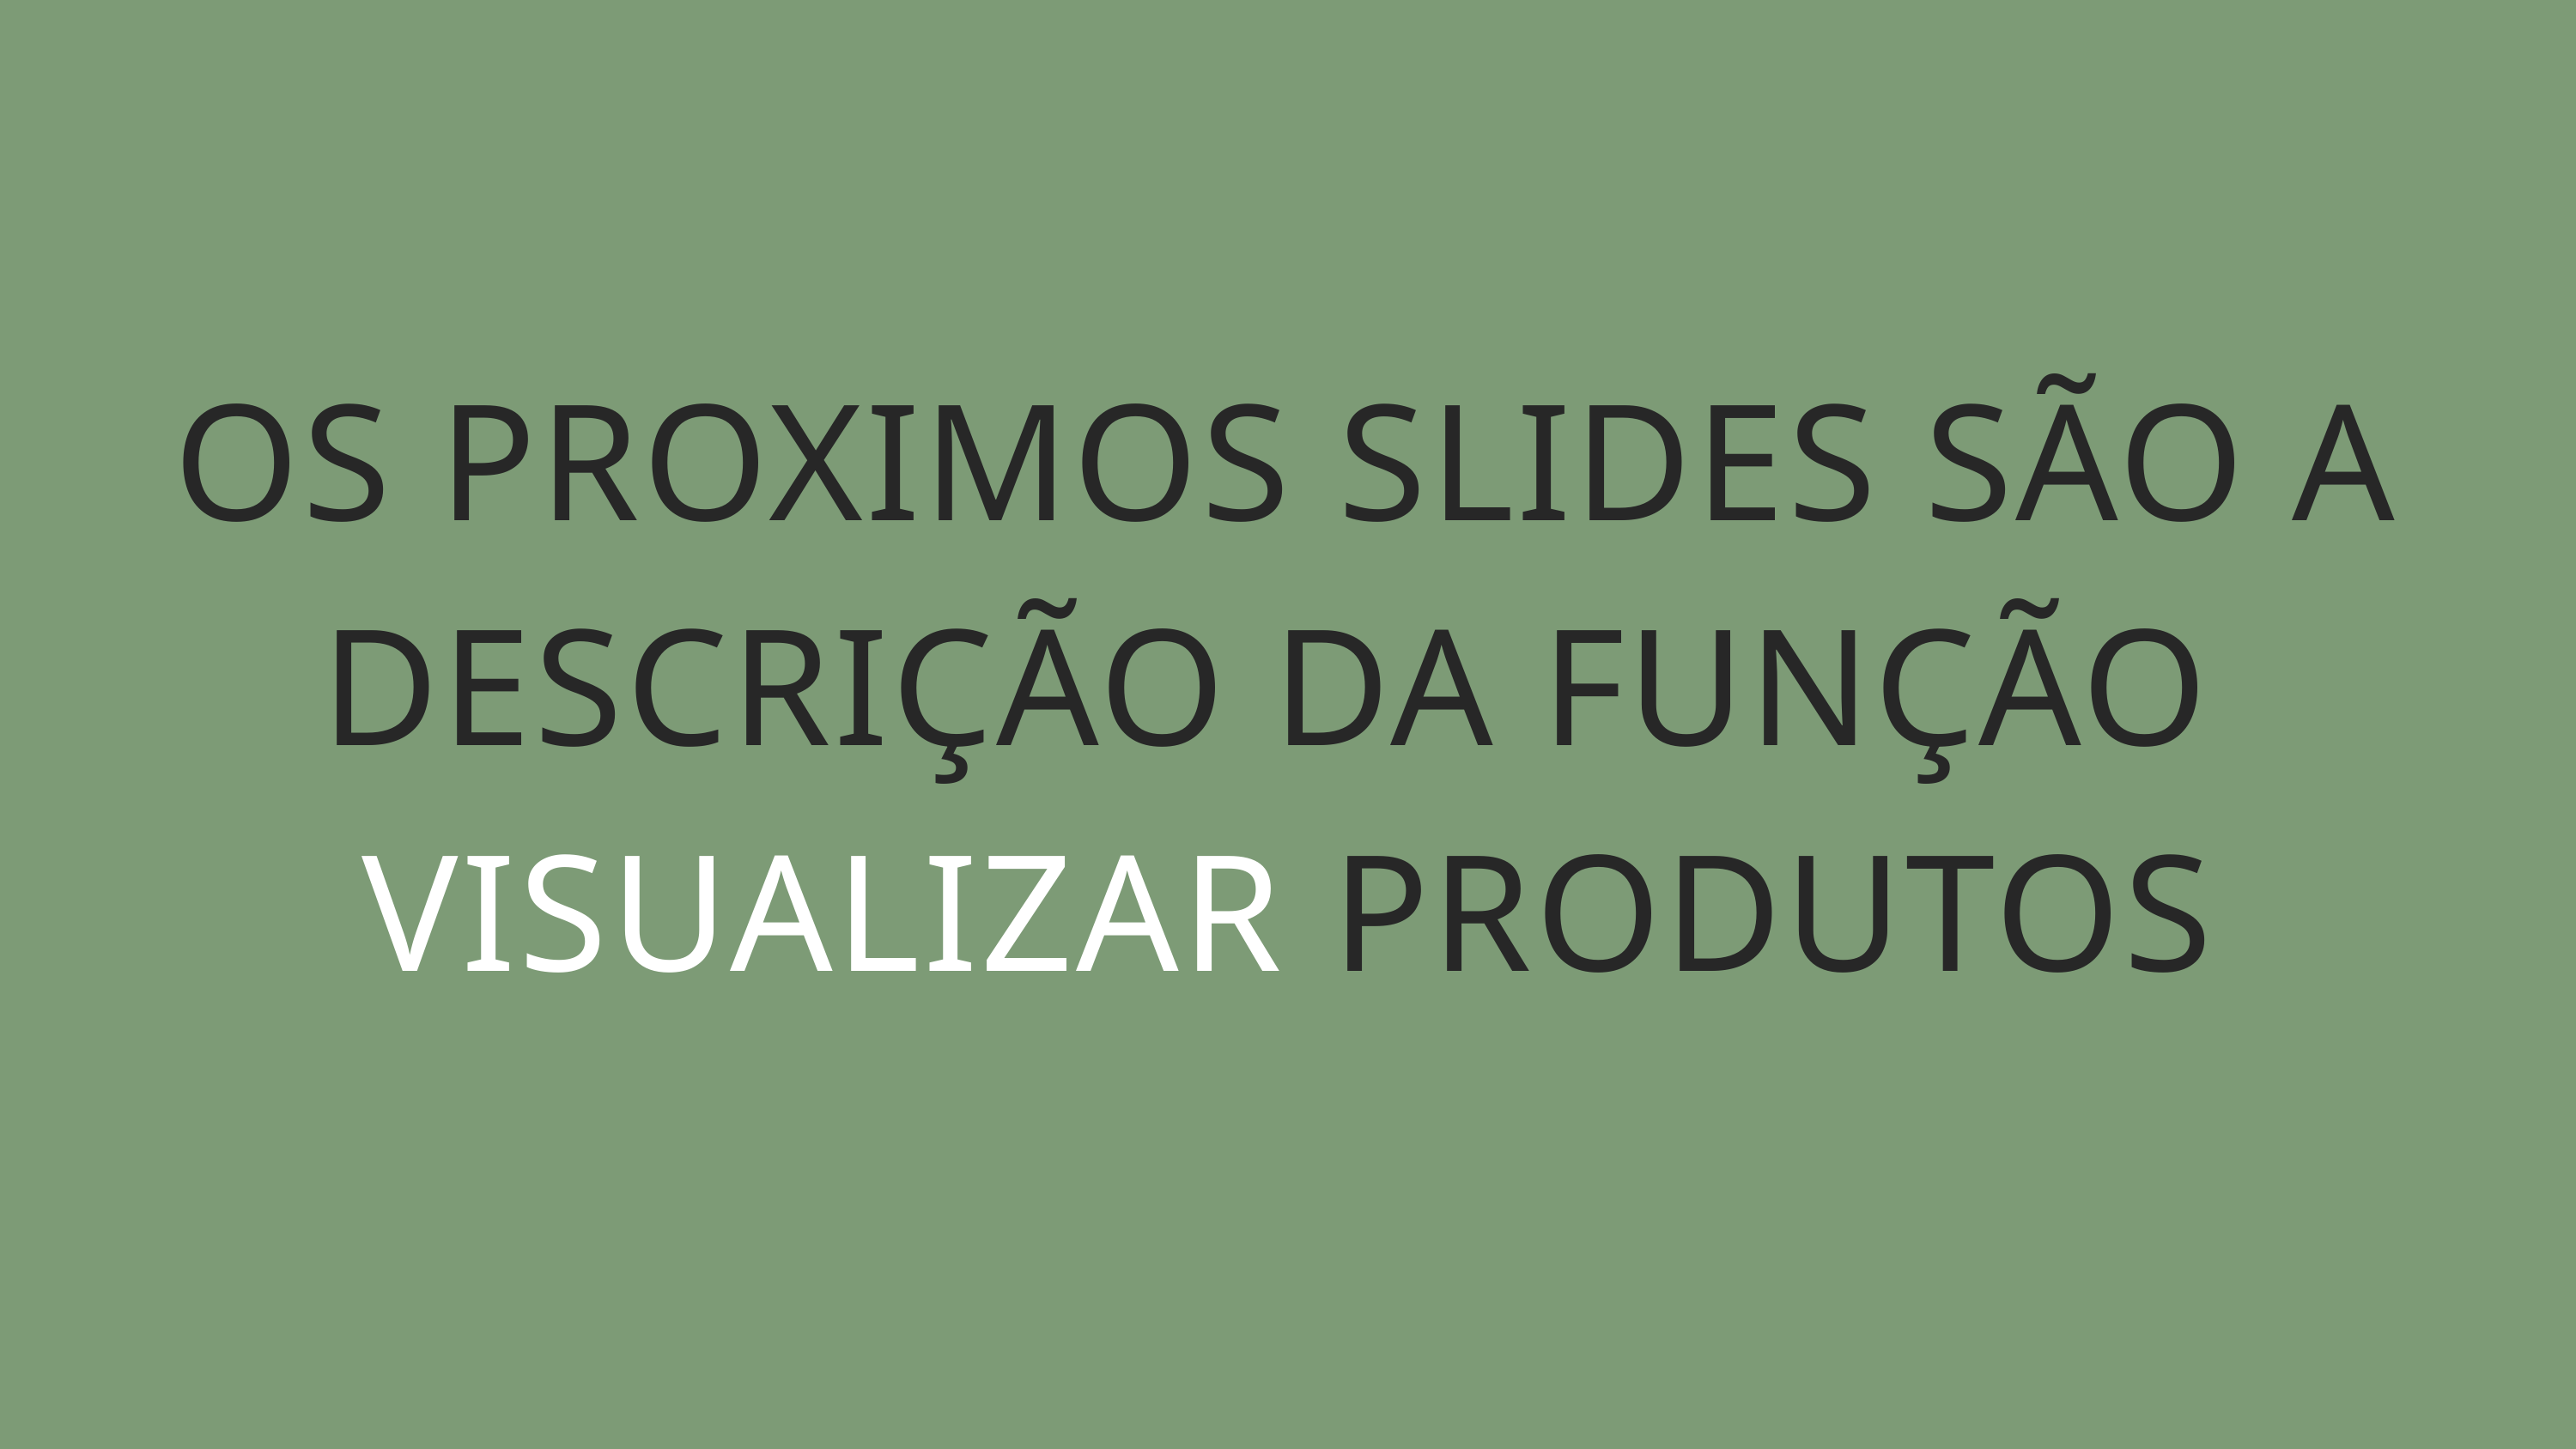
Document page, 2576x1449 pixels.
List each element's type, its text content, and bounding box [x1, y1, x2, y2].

text_box OS PROXIMOS SLIDES SÃO A DESCRIÇÃO DA FUNÇÃO VISUALIZAR PRODUTOS [0, 327, 2576, 1003]
